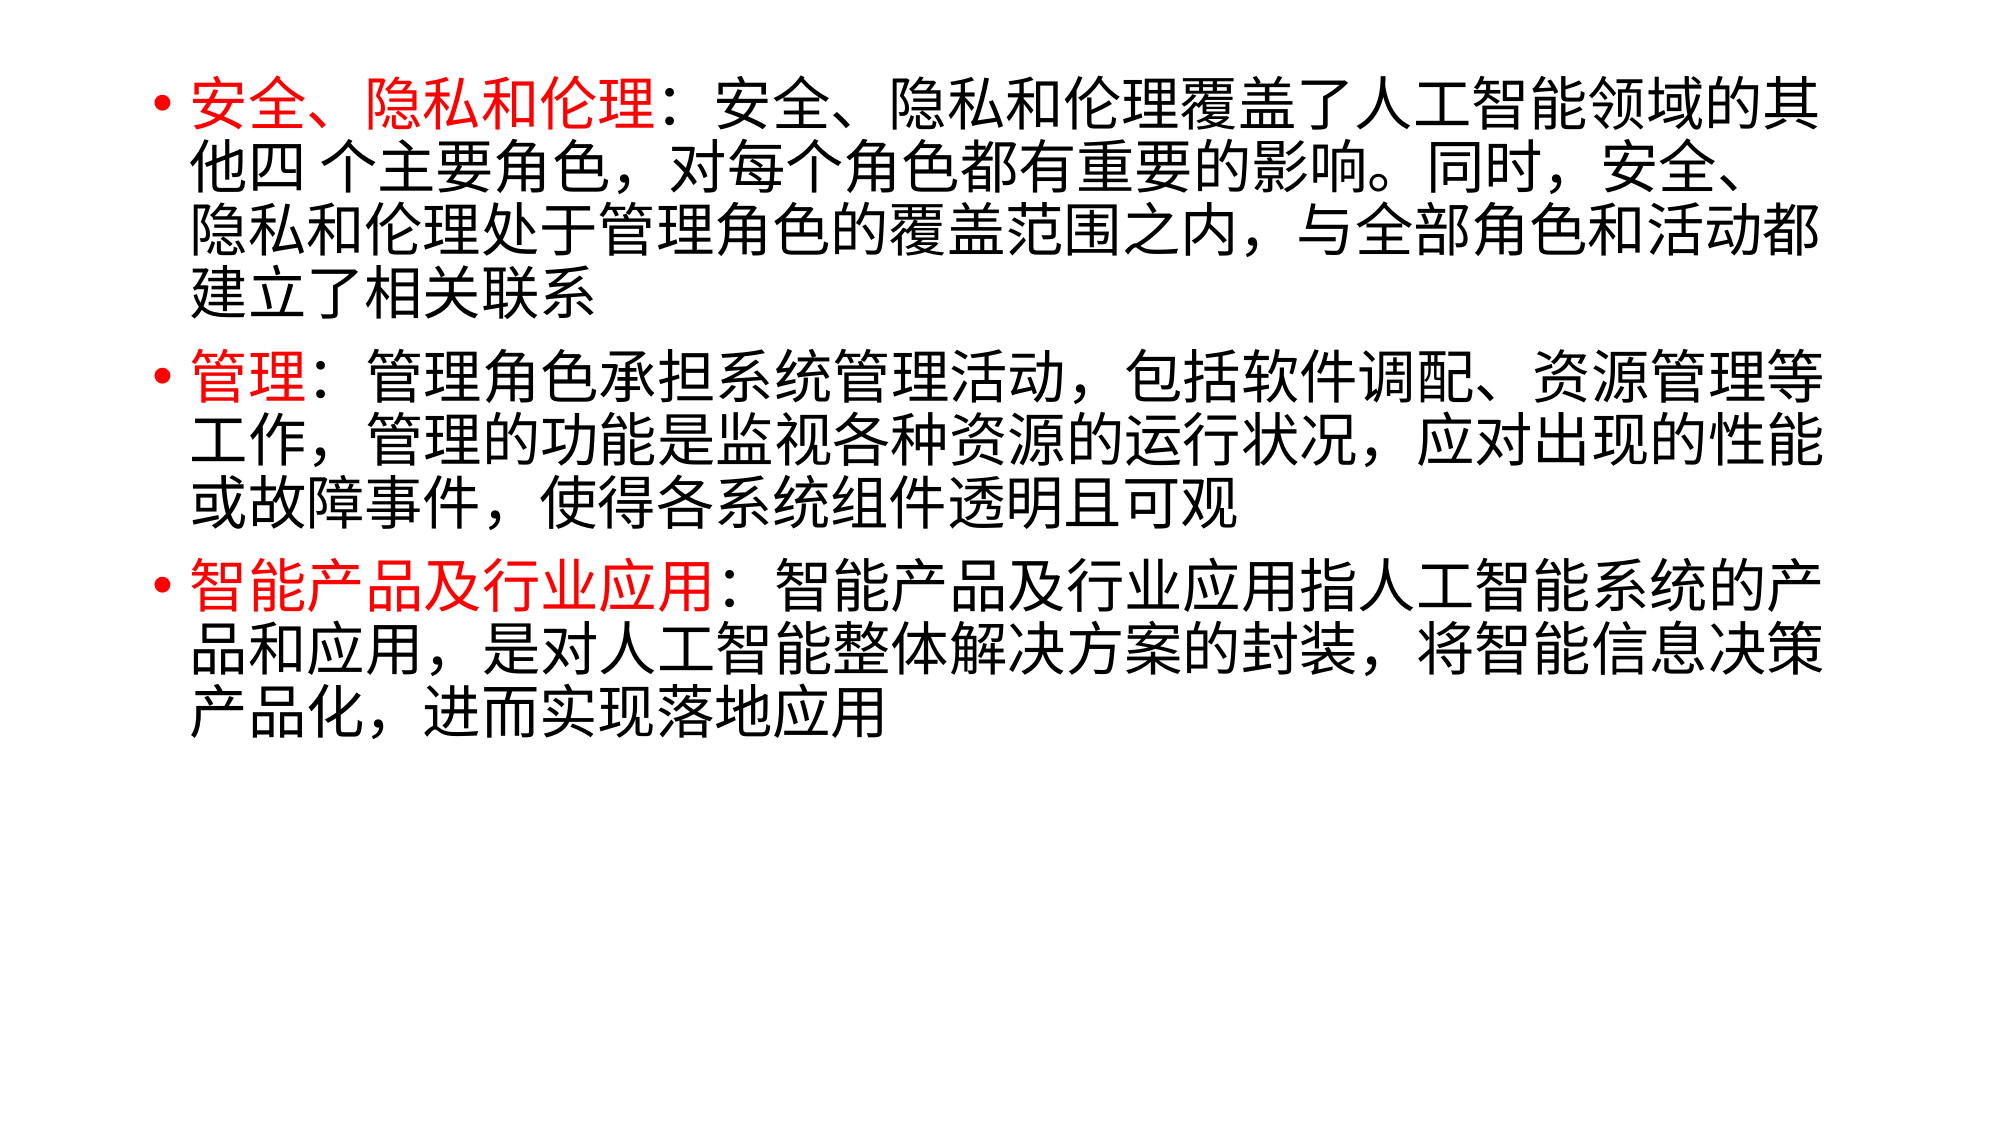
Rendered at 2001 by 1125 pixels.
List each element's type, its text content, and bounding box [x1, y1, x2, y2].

text_box 安全、隐私和伦理：安全、隐私和伦理覆盖了人工智能领域的其 他四 个主要角色，对每个角色都有重要的影响。同时，安全、 隐私和伦理处于管理角色的覆盖范围之内，与全部角色和活动都 建立了相关联系 管理：管理角色承担系统管理活动，包括软件调配、资源管理等 工作，管理的功能是监视各种资源的运行状况，应对出现的性能 或故障事件，使得各系统组件透明且可观 智能产品及行业应用：智能产品及行业应用指人工智能系统的产 品和应用，是对人工智能整体解决方案的封装，将智能信息决策 产品化，进而实现落地应用 [150, 64, 1826, 746]
